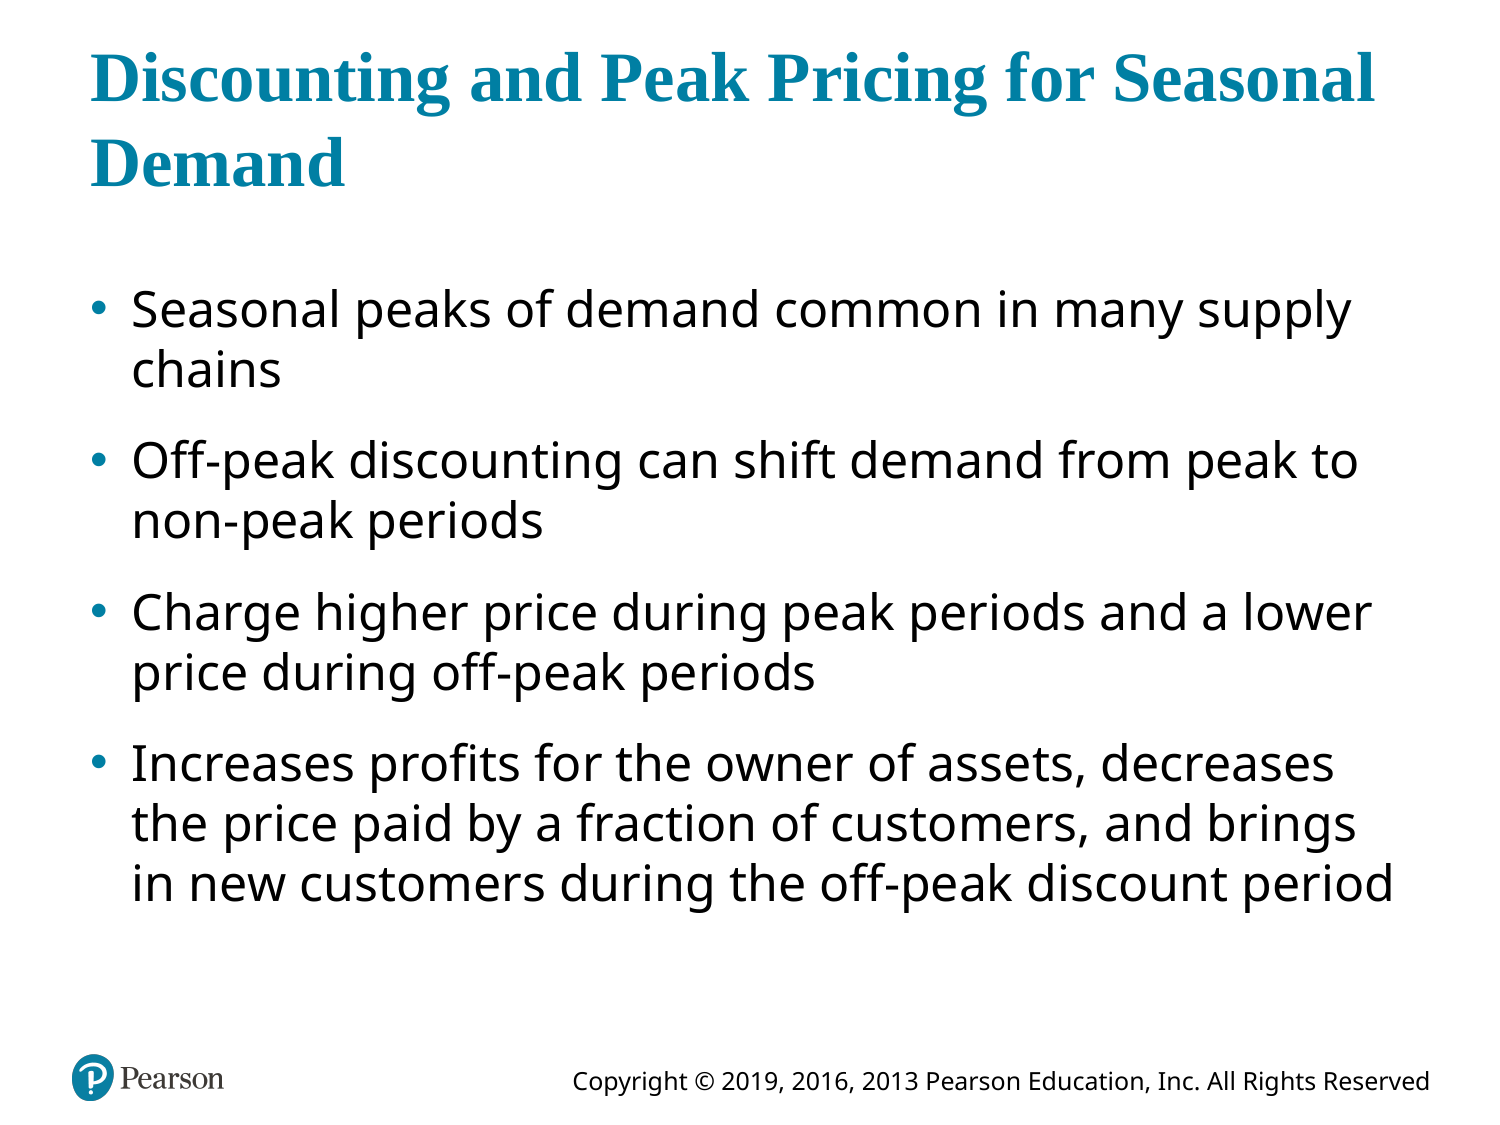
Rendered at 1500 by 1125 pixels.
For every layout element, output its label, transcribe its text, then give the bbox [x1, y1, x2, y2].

list Seasonal peaks of demand common in many supply chains Off-peak discounting can shift demand from peak to non-peak periods Charge higher price during peak periods and a lower price during off-peak periods Increases profits for the owner of assets, decreases the price paid by a fraction of customers, and brings in new customers during the off-peak discount period [75, 262, 1425, 931]
picture [80, 1063, 106, 1088]
picture [72, 1087, 83, 1101]
picture [72, 1054, 88, 1070]
title Discounting and Peak Pricing for Seasonal Demand [75, 0, 1425, 216]
picture [98, 1054, 224, 1101]
